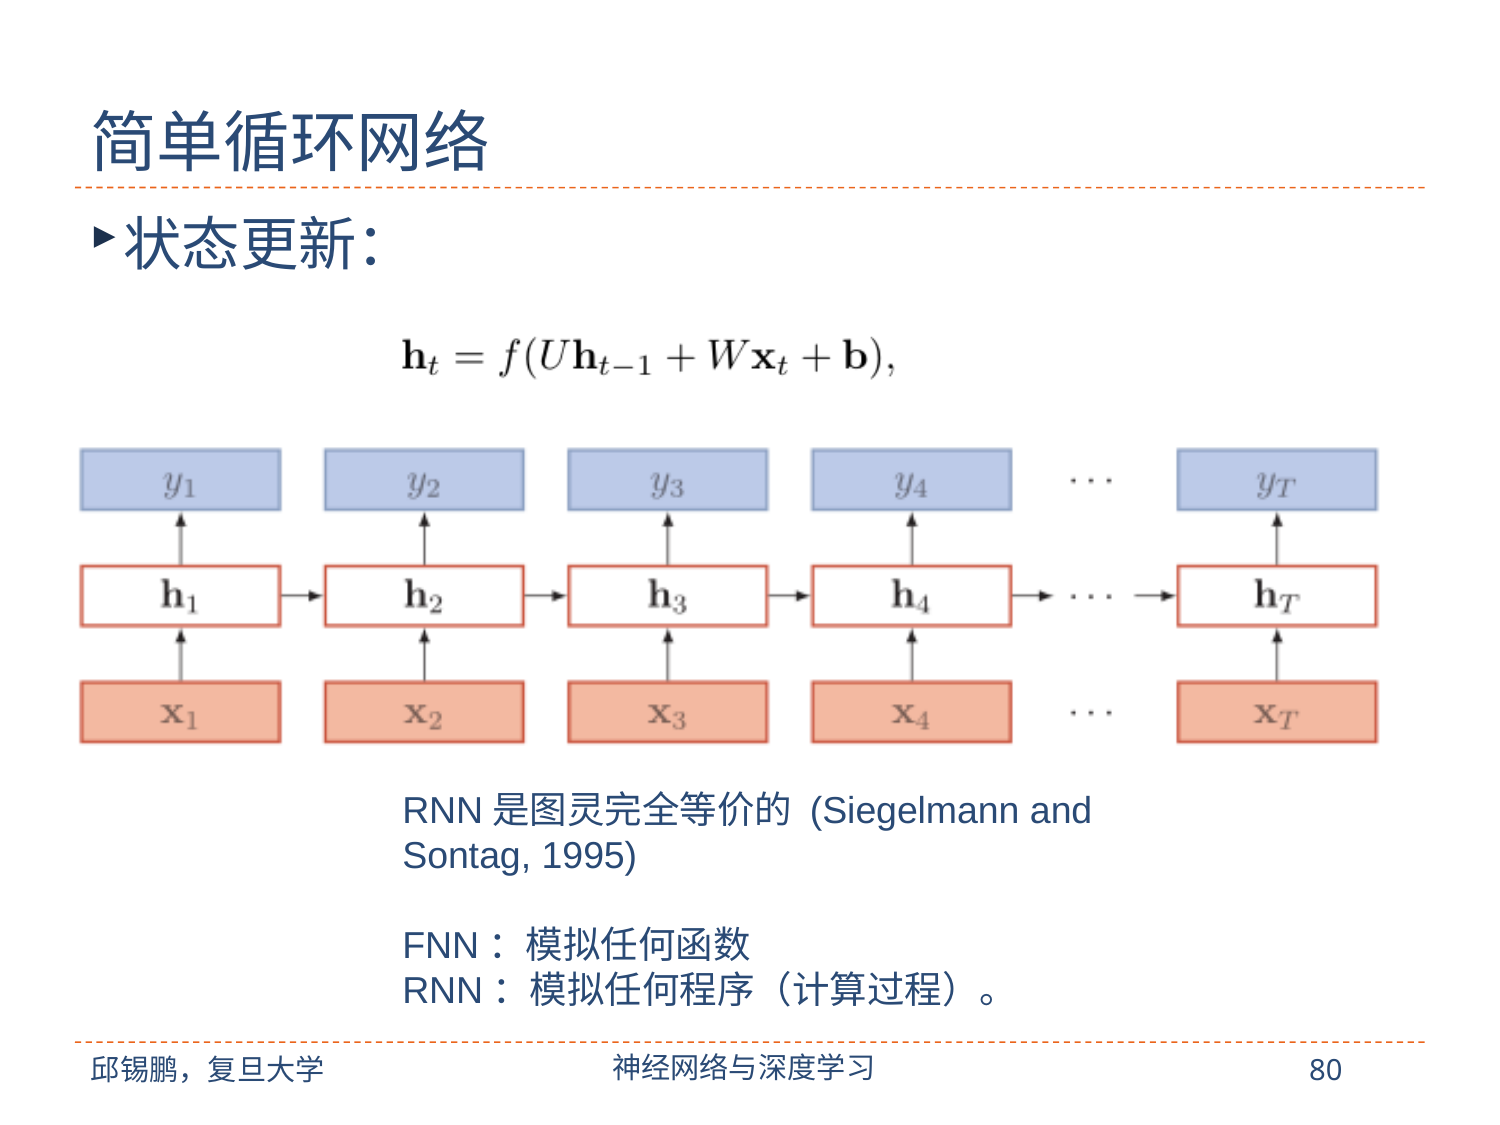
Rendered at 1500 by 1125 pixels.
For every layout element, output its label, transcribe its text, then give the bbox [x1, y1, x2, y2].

picture [62, 410, 1412, 773]
title 简单循环网络 [75, 24, 1425, 188]
text_box RNN是图灵完全等价的 (Siegelmann and Sontag, 1995) FNN：模拟任何函数 RNN：模拟任何程序（计算过程）。 [387, 786, 1138, 1019]
list 状态更新： [75, 200, 1425, 1010]
picture [387, 312, 918, 405]
